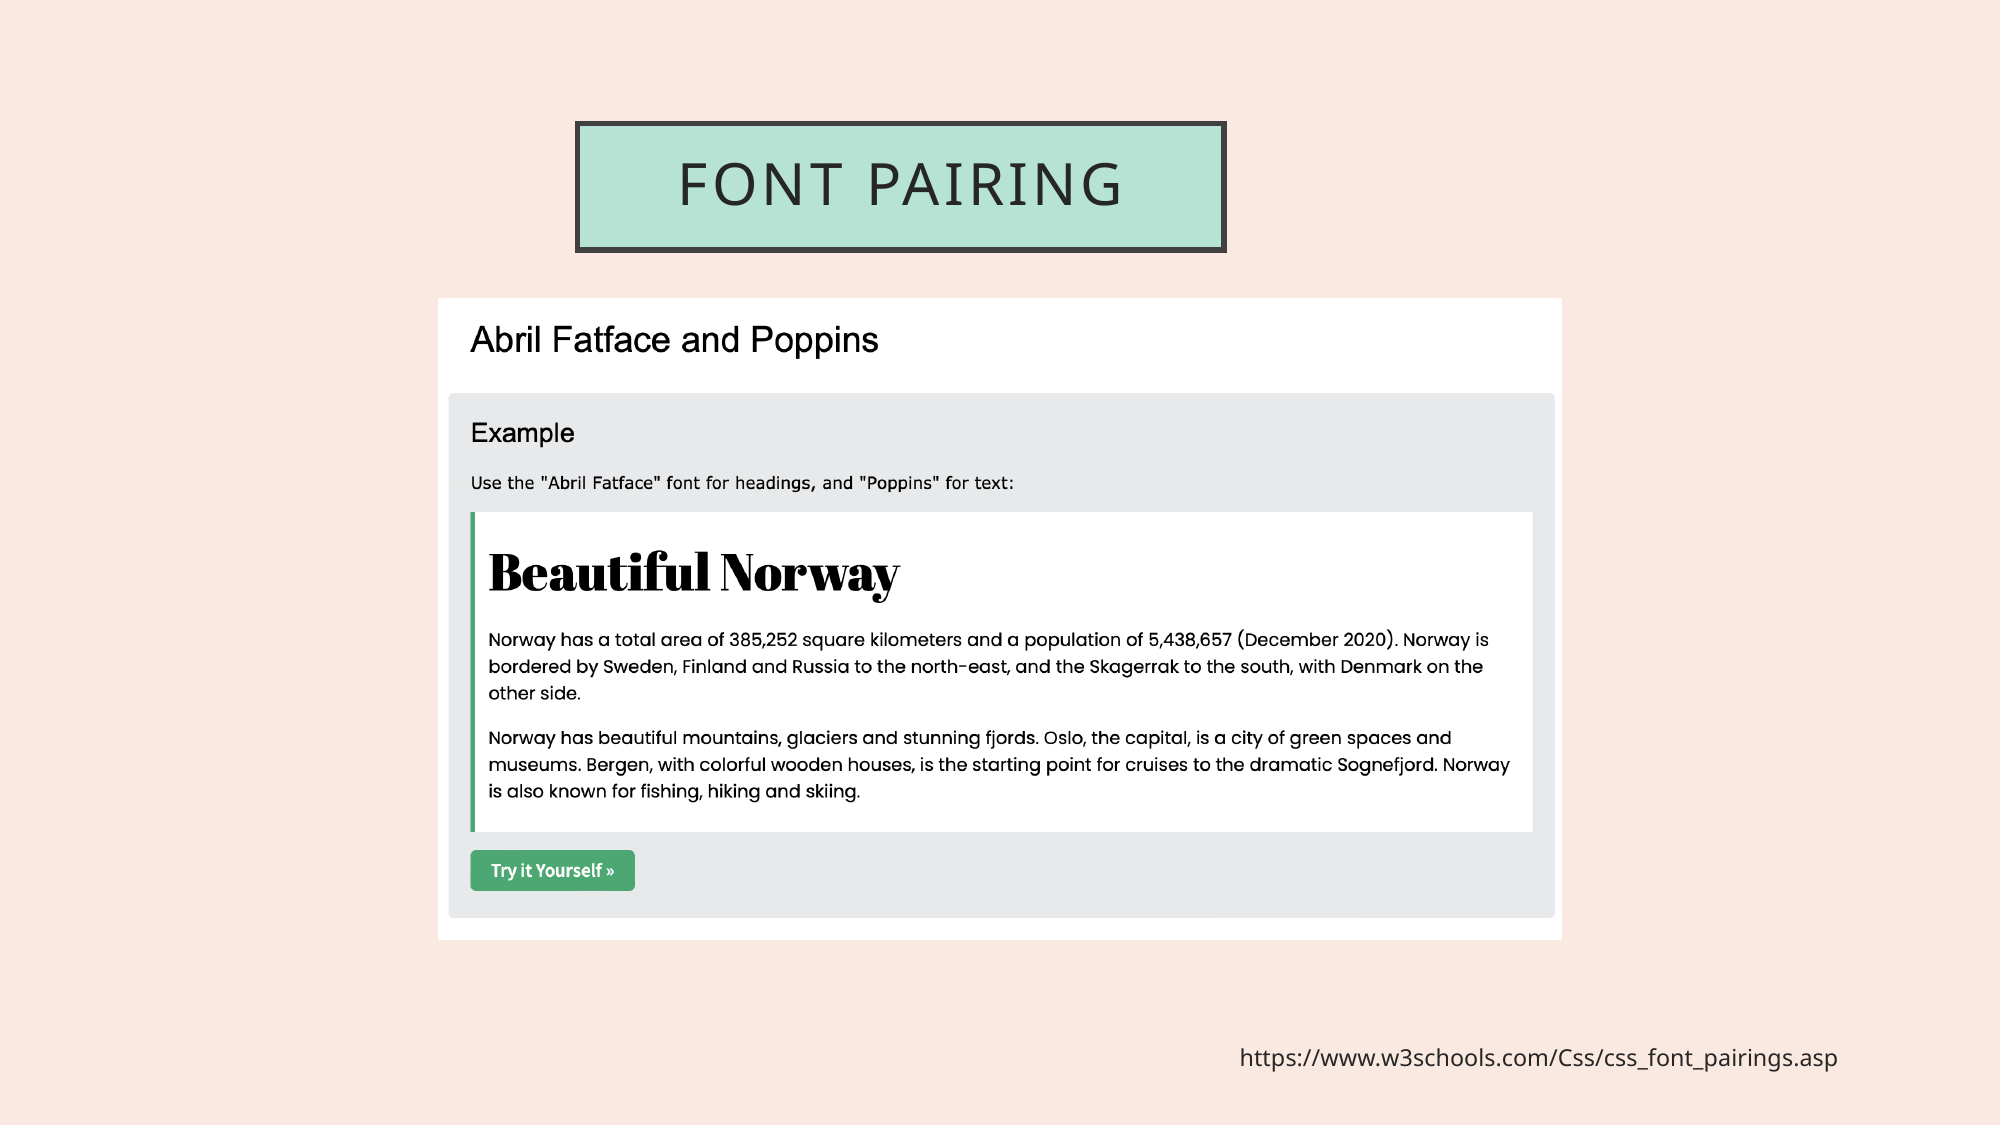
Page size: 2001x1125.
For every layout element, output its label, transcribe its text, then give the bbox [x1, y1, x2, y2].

picture [438, 298, 1562, 940]
list https://www.w3schools.com/Css/css_font_pairings.asp [1224, 1035, 1917, 1096]
text_box Font pairing [577, 123, 1225, 250]
